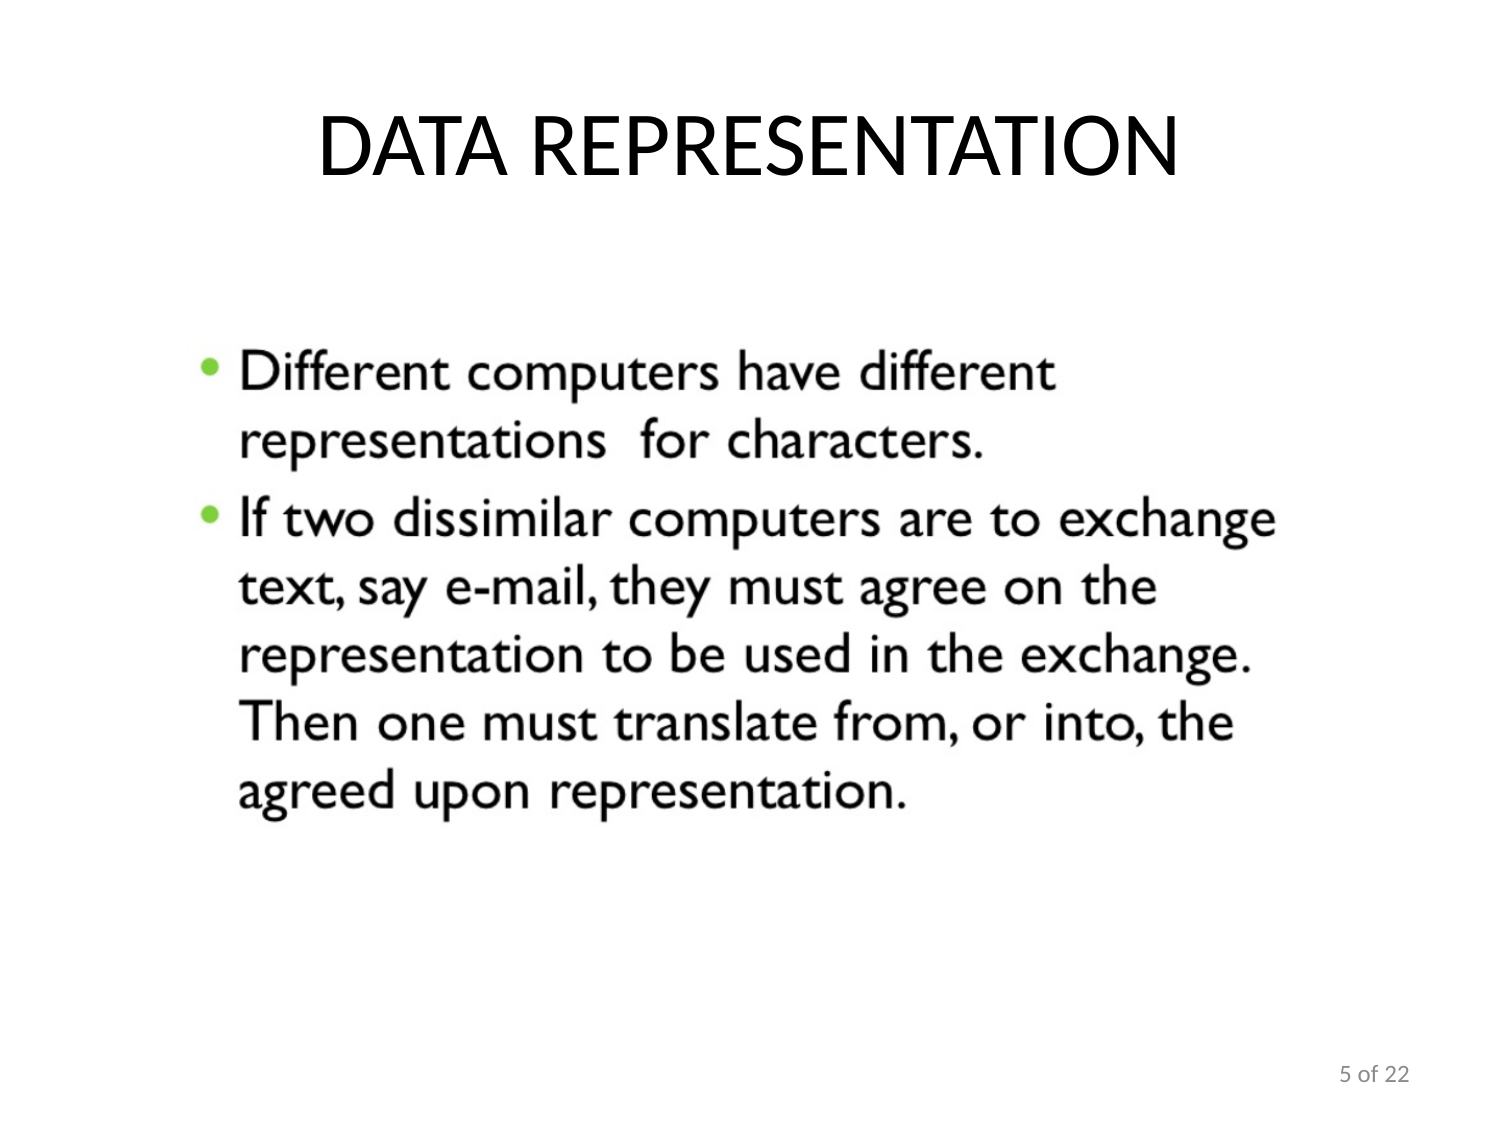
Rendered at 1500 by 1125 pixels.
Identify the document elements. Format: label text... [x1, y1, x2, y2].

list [187, 324, 1313, 890]
slide_number 5 of 22 [1074, 1042, 1425, 1103]
title Data Representation [75, 45, 1425, 233]
